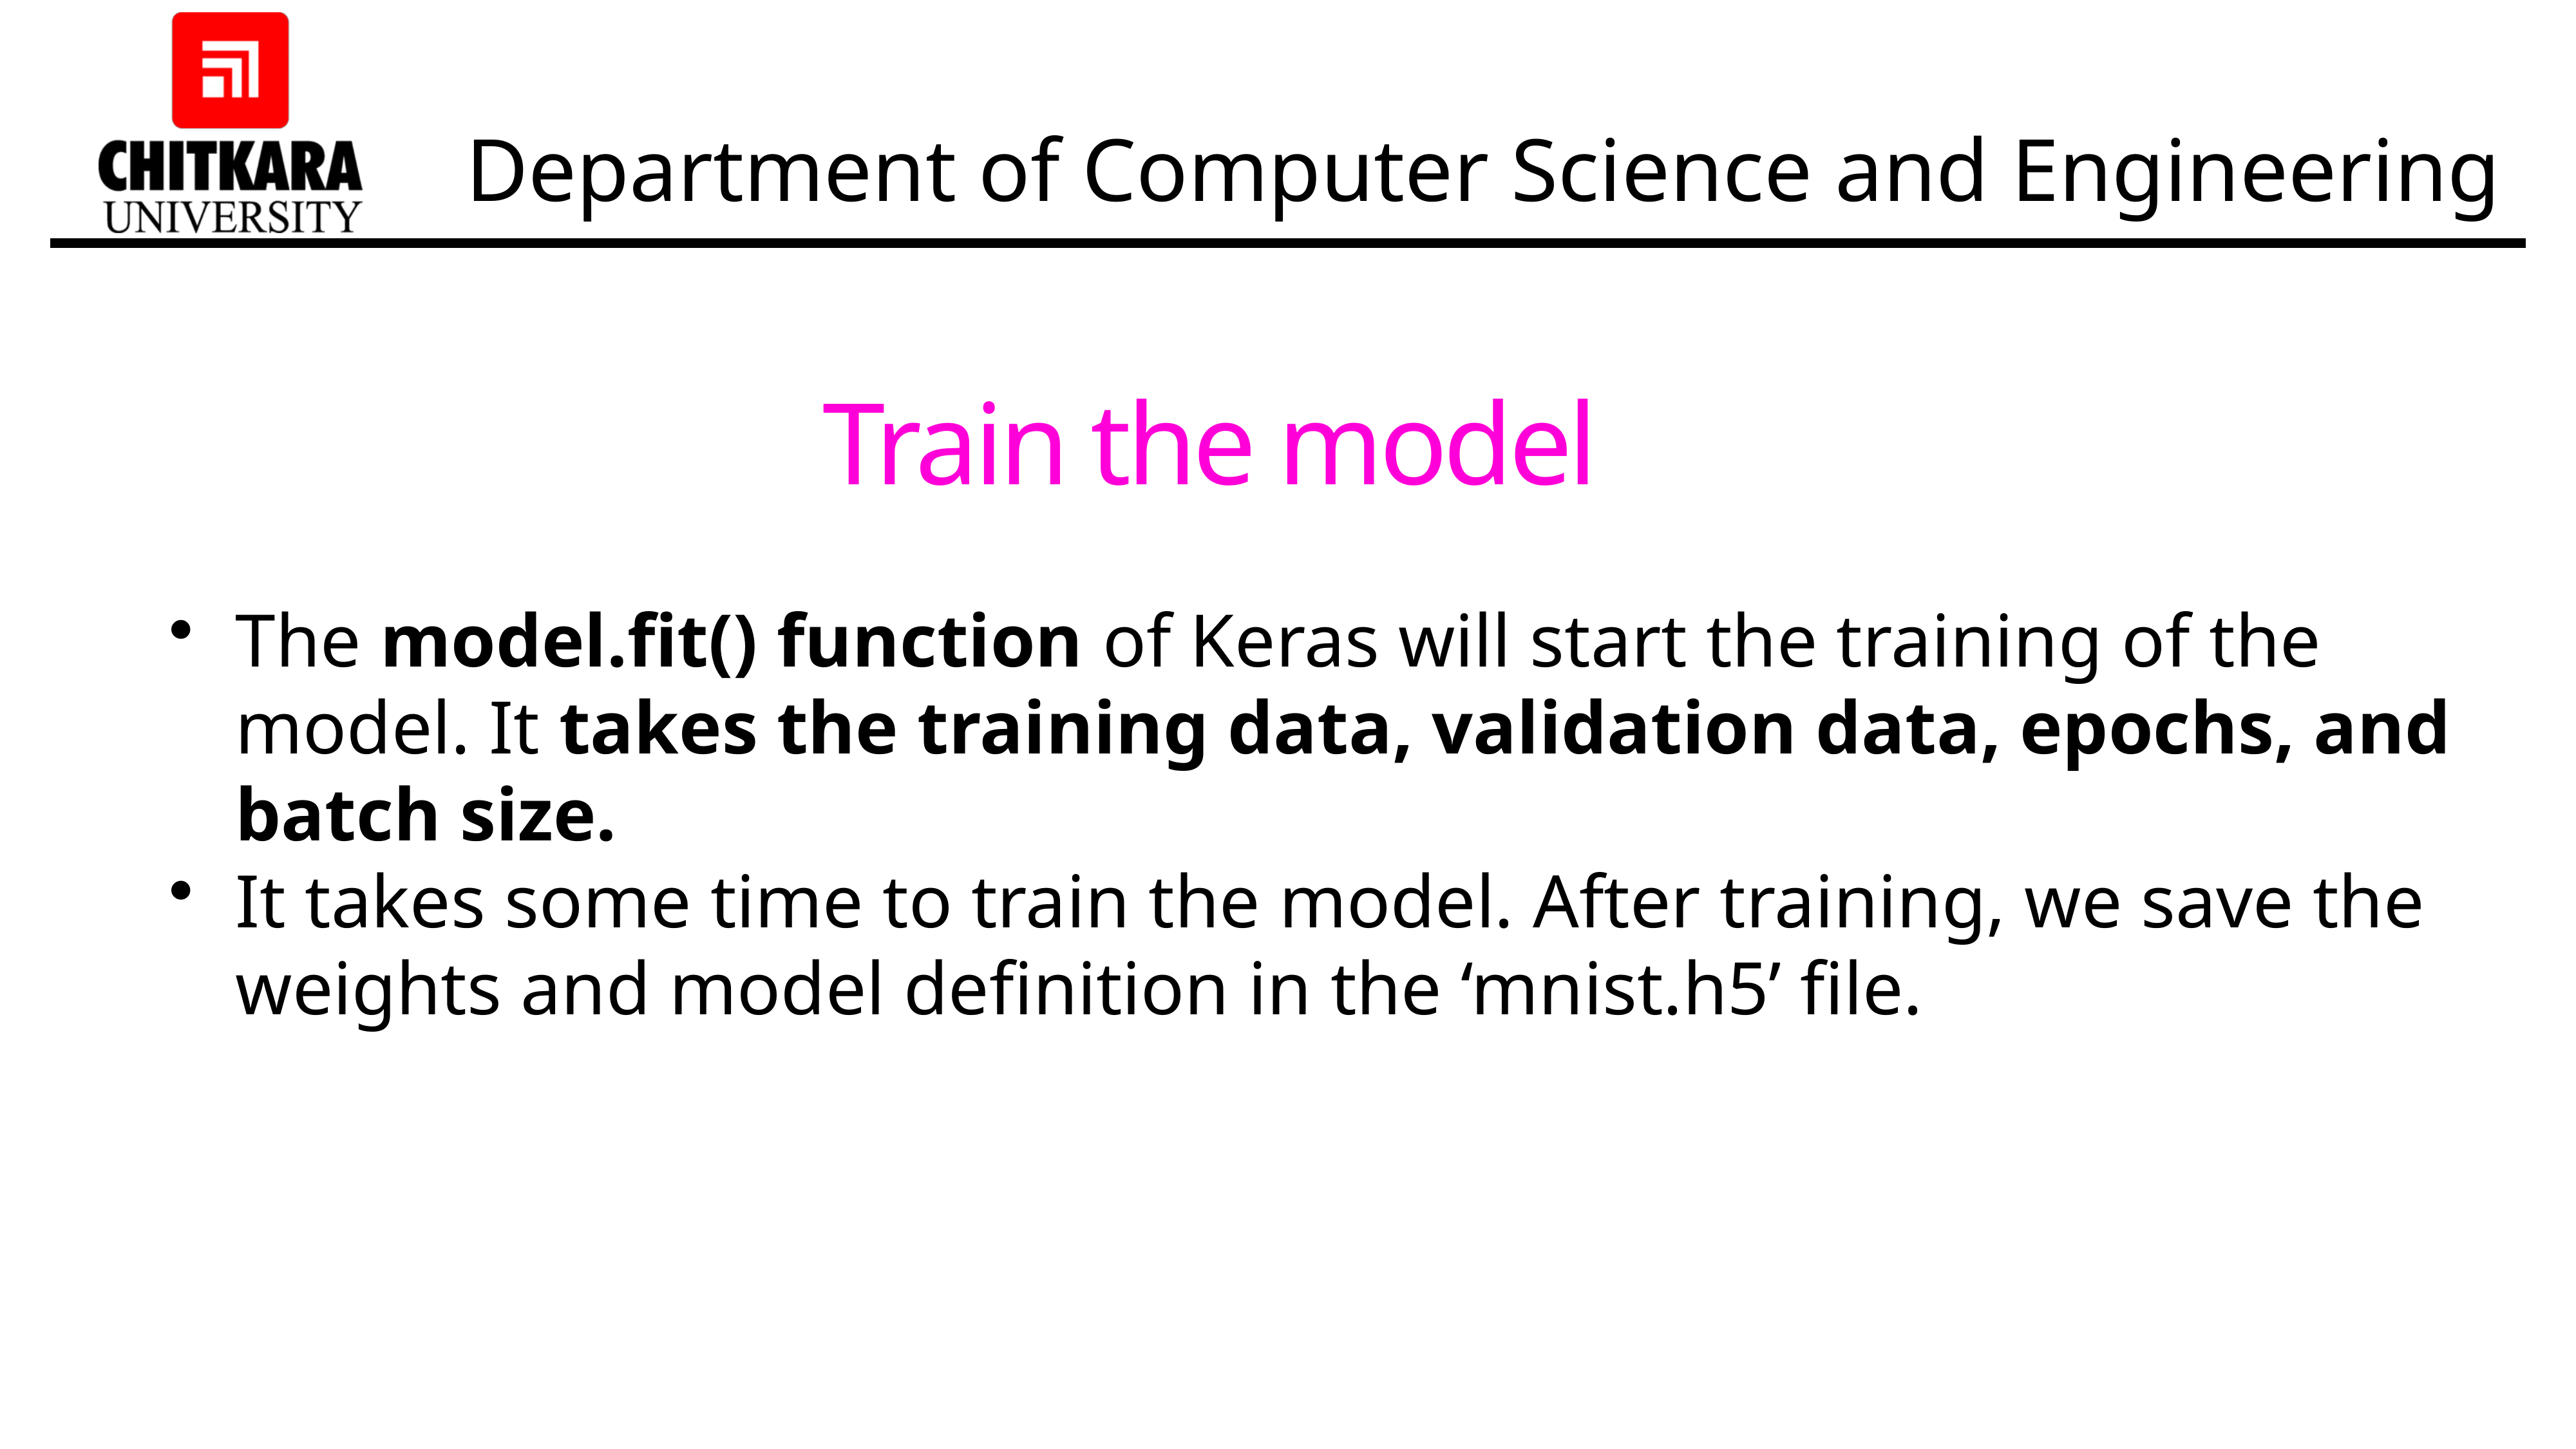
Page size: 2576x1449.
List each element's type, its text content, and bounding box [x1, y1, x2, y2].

title Train the model [55, 173, 2365, 512]
picture [98, 12, 363, 233]
list The model.fit() function of Keras will start the training of the model. It takes the training data, validation data, epochs, and batch size. It takes some time to train the model. After training, we save the weights and model definition in the ‘mnist.h5’ file. [163, 589, 2472, 1188]
text_box Department of Computer Science and Engineering [363, 110, 2576, 250]
